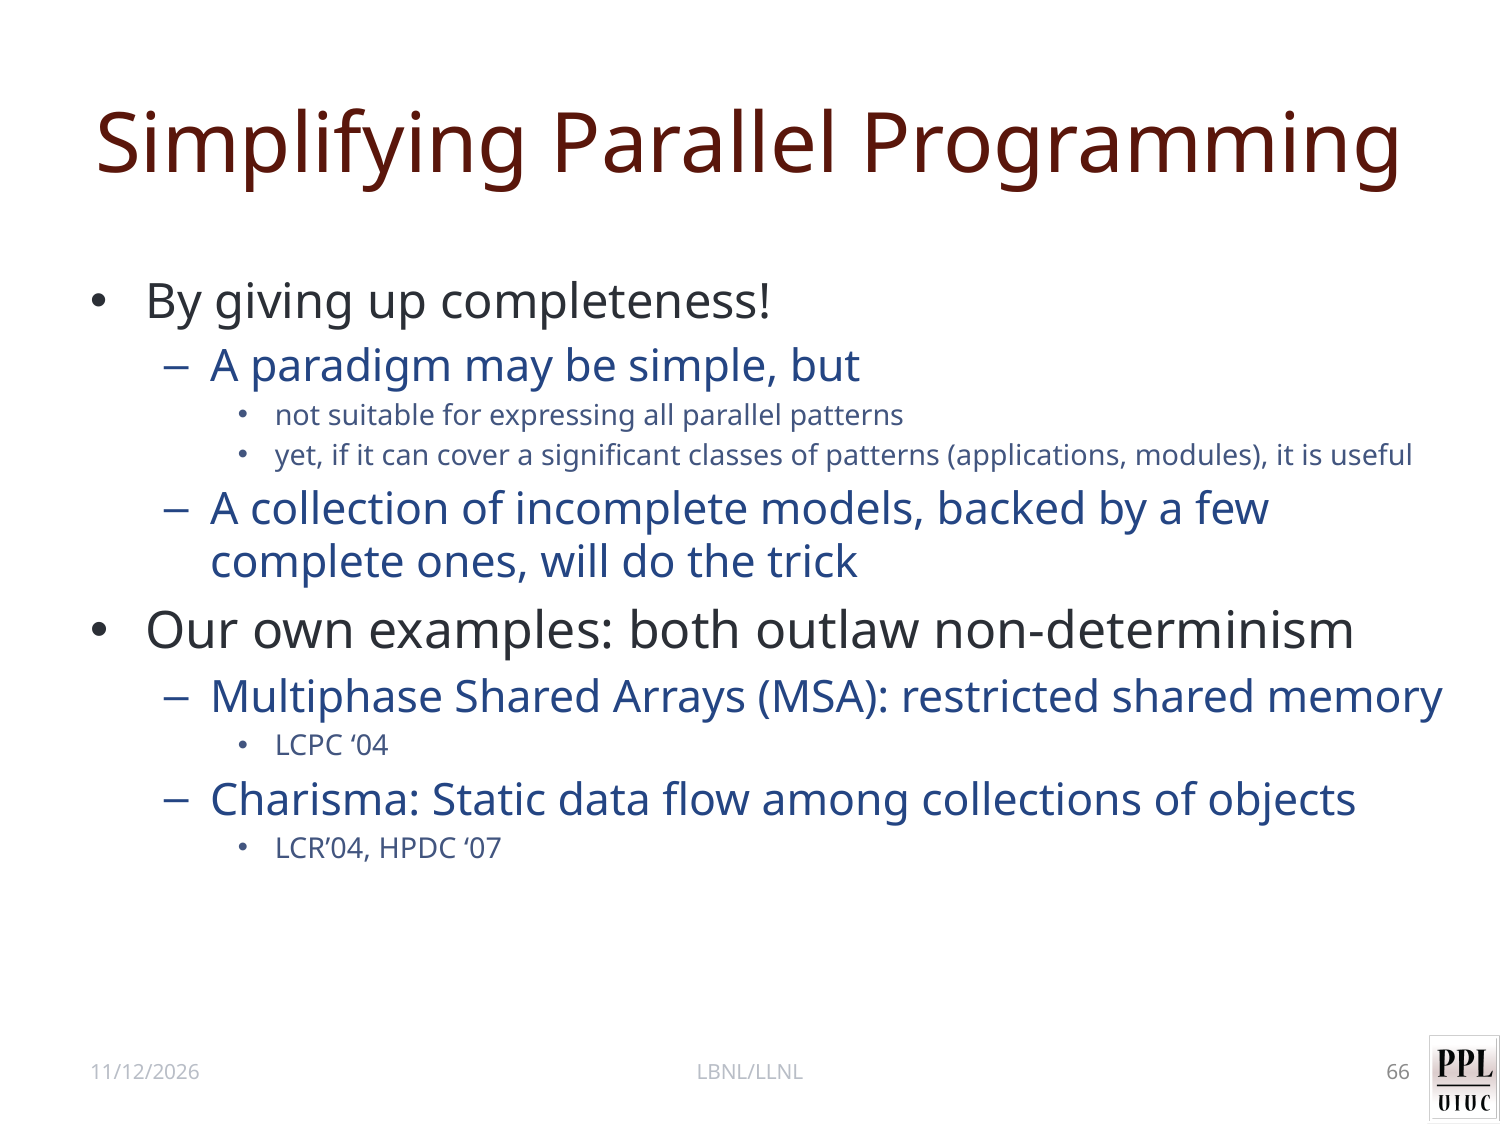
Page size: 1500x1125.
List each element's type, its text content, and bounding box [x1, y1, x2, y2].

slide_number 66 [1074, 1042, 1425, 1103]
picture [1425, 1032, 1500, 1125]
footer LBNL/LLNL [512, 1042, 988, 1103]
list By giving up completeness! A paradigm may be simple, but not suitable for expressing all parallel patterns yet, if it can cover a significant classes of patterns (applications, modules), it is useful A collection of incomplete models, backed by a few complete ones, will do the trick Our own examples: both outlaw non-determinism Multiphase Shared Arrays (MSA): restricted shared memory LCPC ‘04 Charisma: Static data flow among collections of objects LCR’04, HPDC ‘07 [75, 262, 1463, 1005]
title Simplifying Parallel Programming [75, 45, 1425, 233]
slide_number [75, 1042, 425, 1103]
